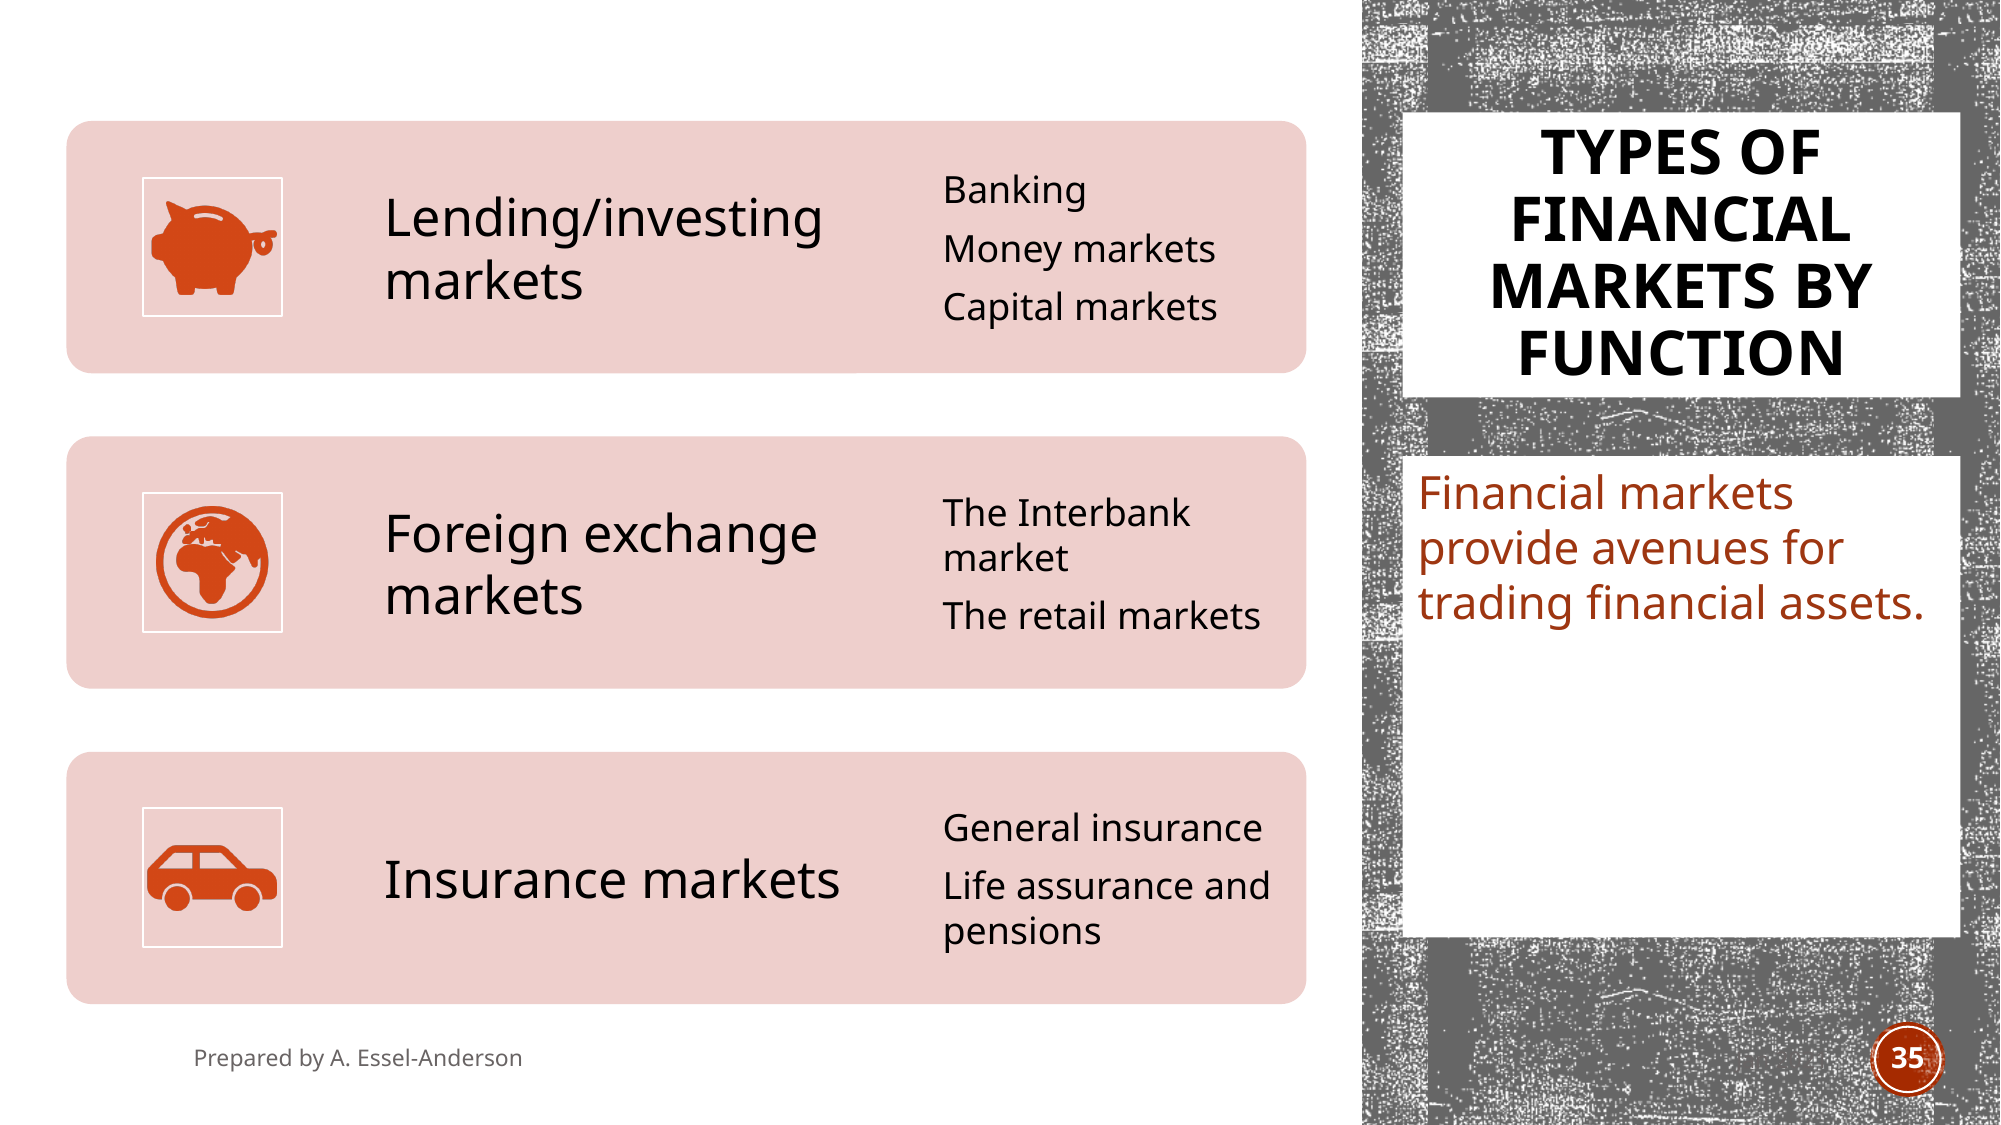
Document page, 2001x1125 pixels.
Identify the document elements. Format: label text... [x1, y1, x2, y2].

footer Prepared by A. Essel-Anderson [178, 1028, 1217, 1089]
title Types of Financial markets by function [1402, 112, 1961, 398]
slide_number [1306, 1028, 1844, 1089]
slide_number 35 [1855, 1028, 1961, 1089]
list Financial markets provide avenues for trading financial assets. [1402, 456, 1961, 938]
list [69, 124, 1304, 1002]
slide_number 48 [1362, 0, 2000, 1125]
